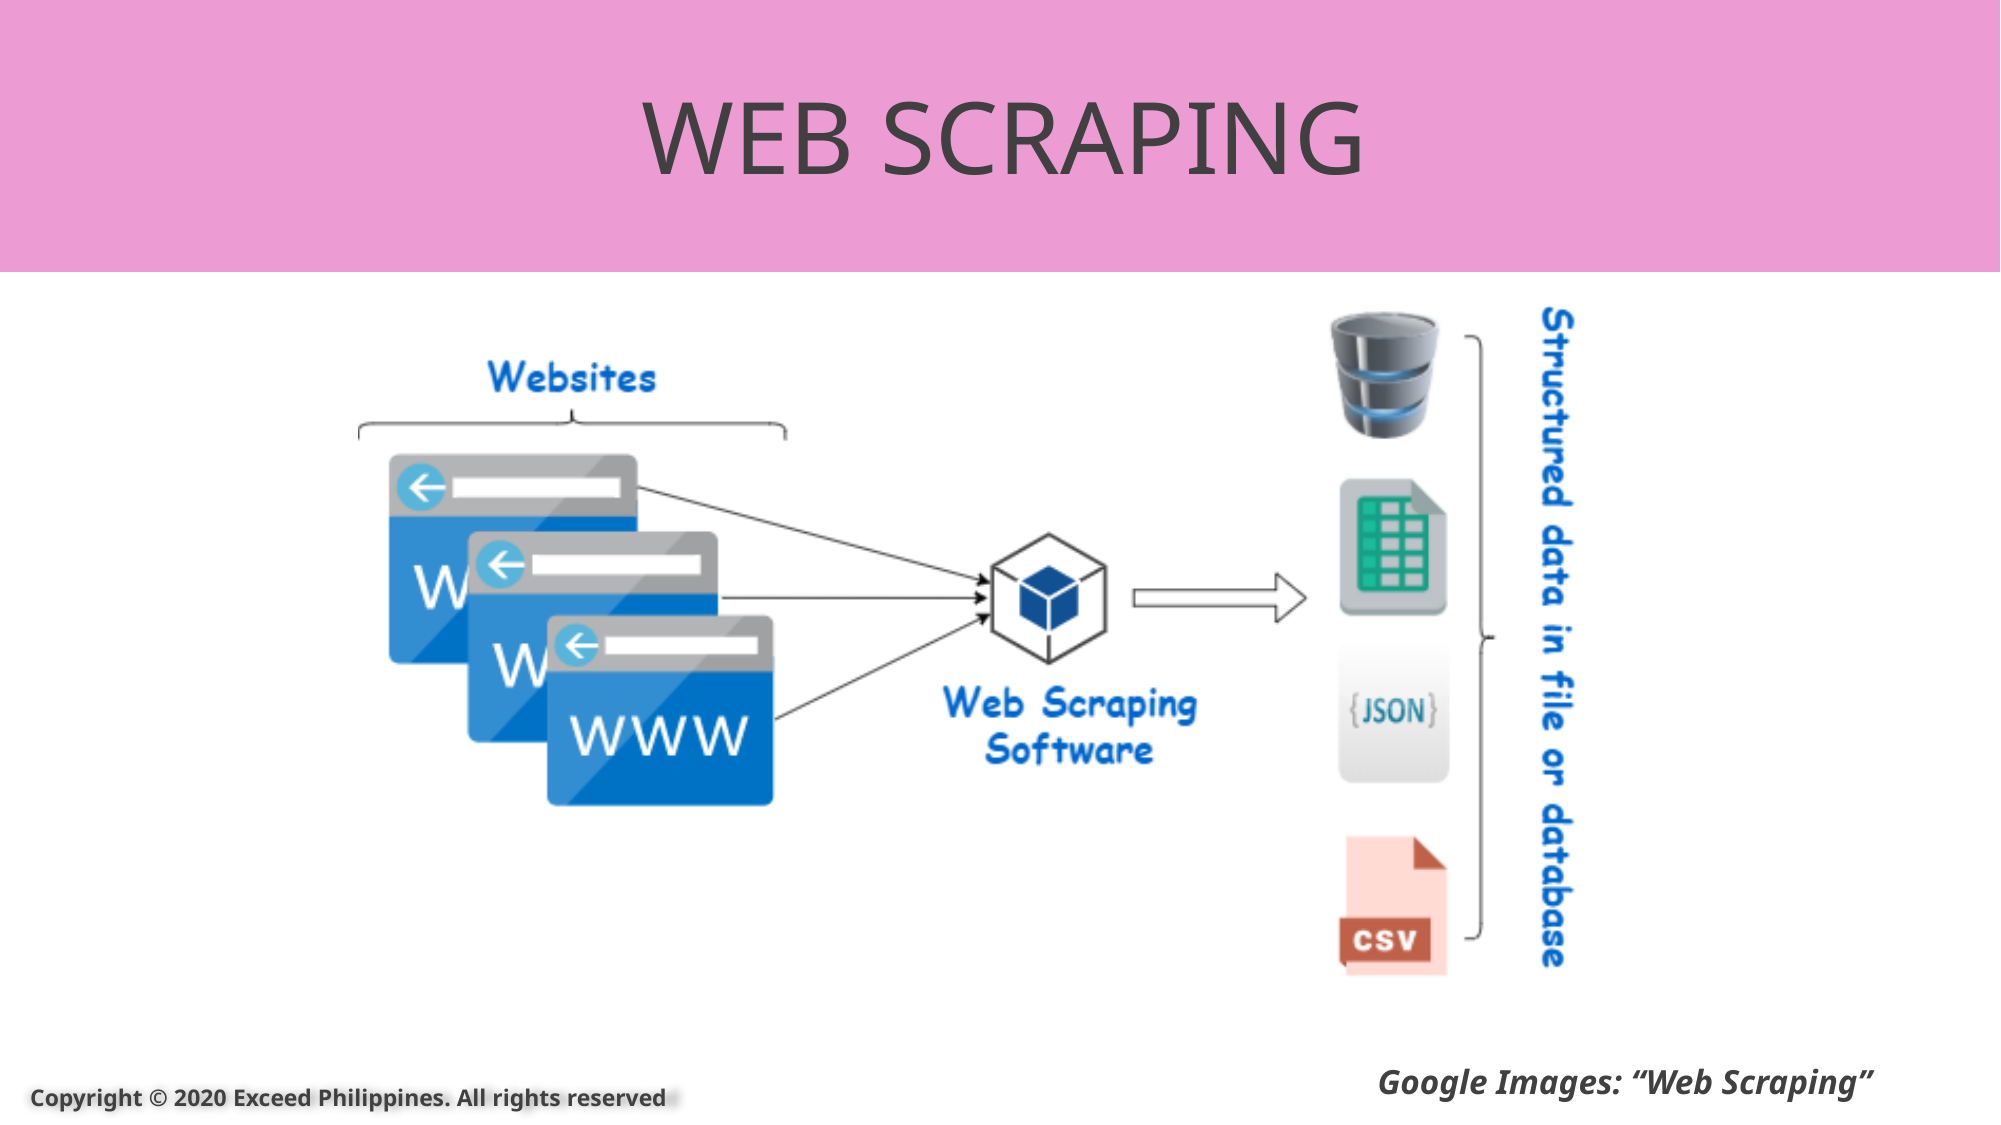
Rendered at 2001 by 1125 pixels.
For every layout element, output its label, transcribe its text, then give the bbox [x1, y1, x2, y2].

text_box [0, 0, 2000, 273]
text_box WEB SCRAPING [317, 67, 1693, 202]
text_box Copyright © 2020 Exceed Philippines. All rights reserved [15, 1075, 1260, 1118]
text_box Google Images: “Web Scraping” [951, 1054, 1888, 1109]
picture [358, 306, 1642, 980]
